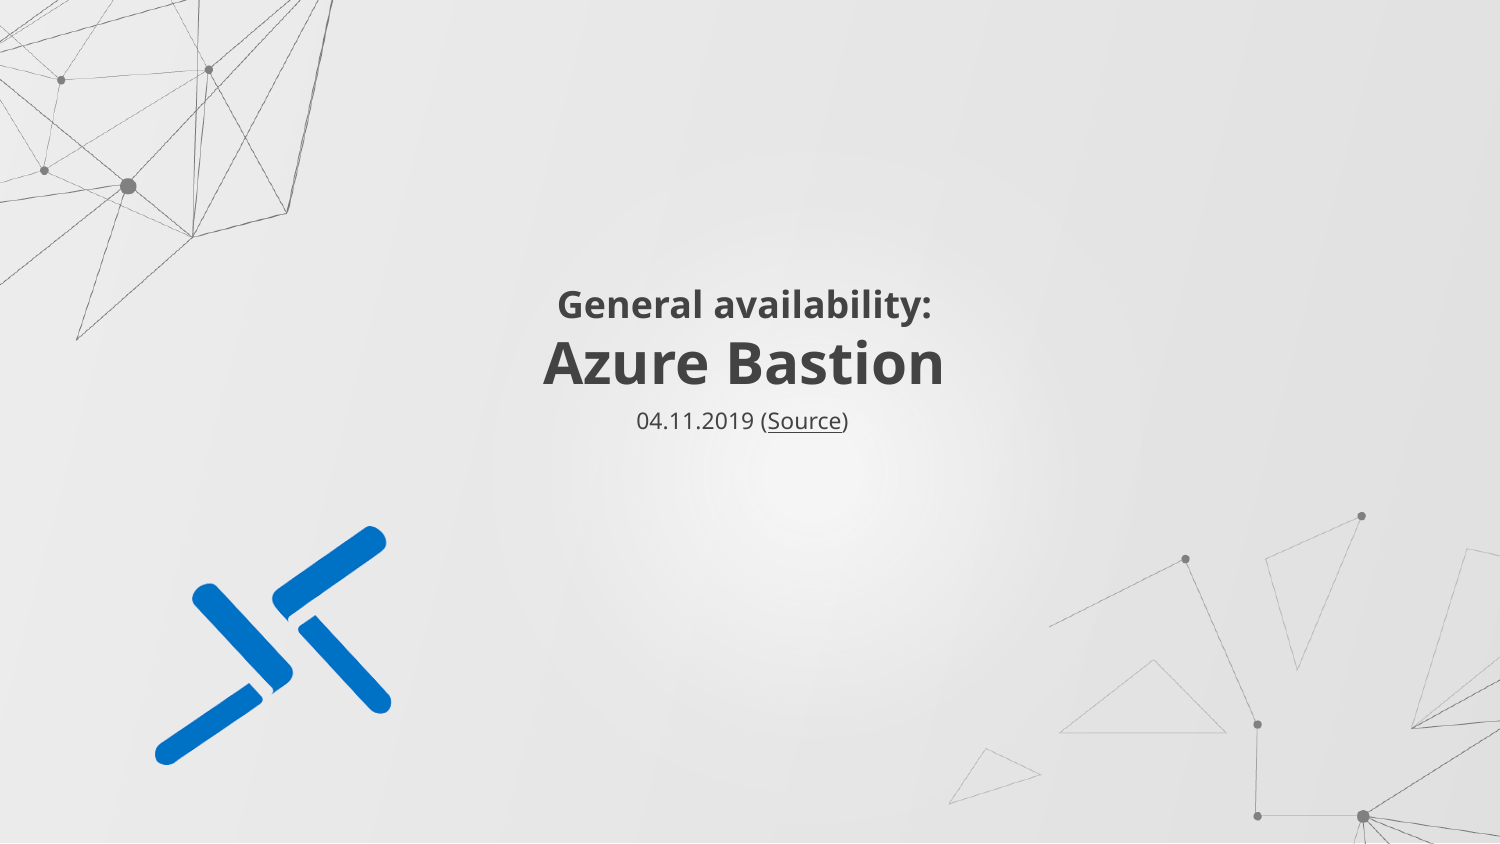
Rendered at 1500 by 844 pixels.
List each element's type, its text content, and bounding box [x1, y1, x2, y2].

picture [0, 0, 1500, 844]
title General availability: Azure Bastion [84, 73, 1406, 411]
subtitle 04.11.2019 (Source) [363, 391, 1097, 447]
